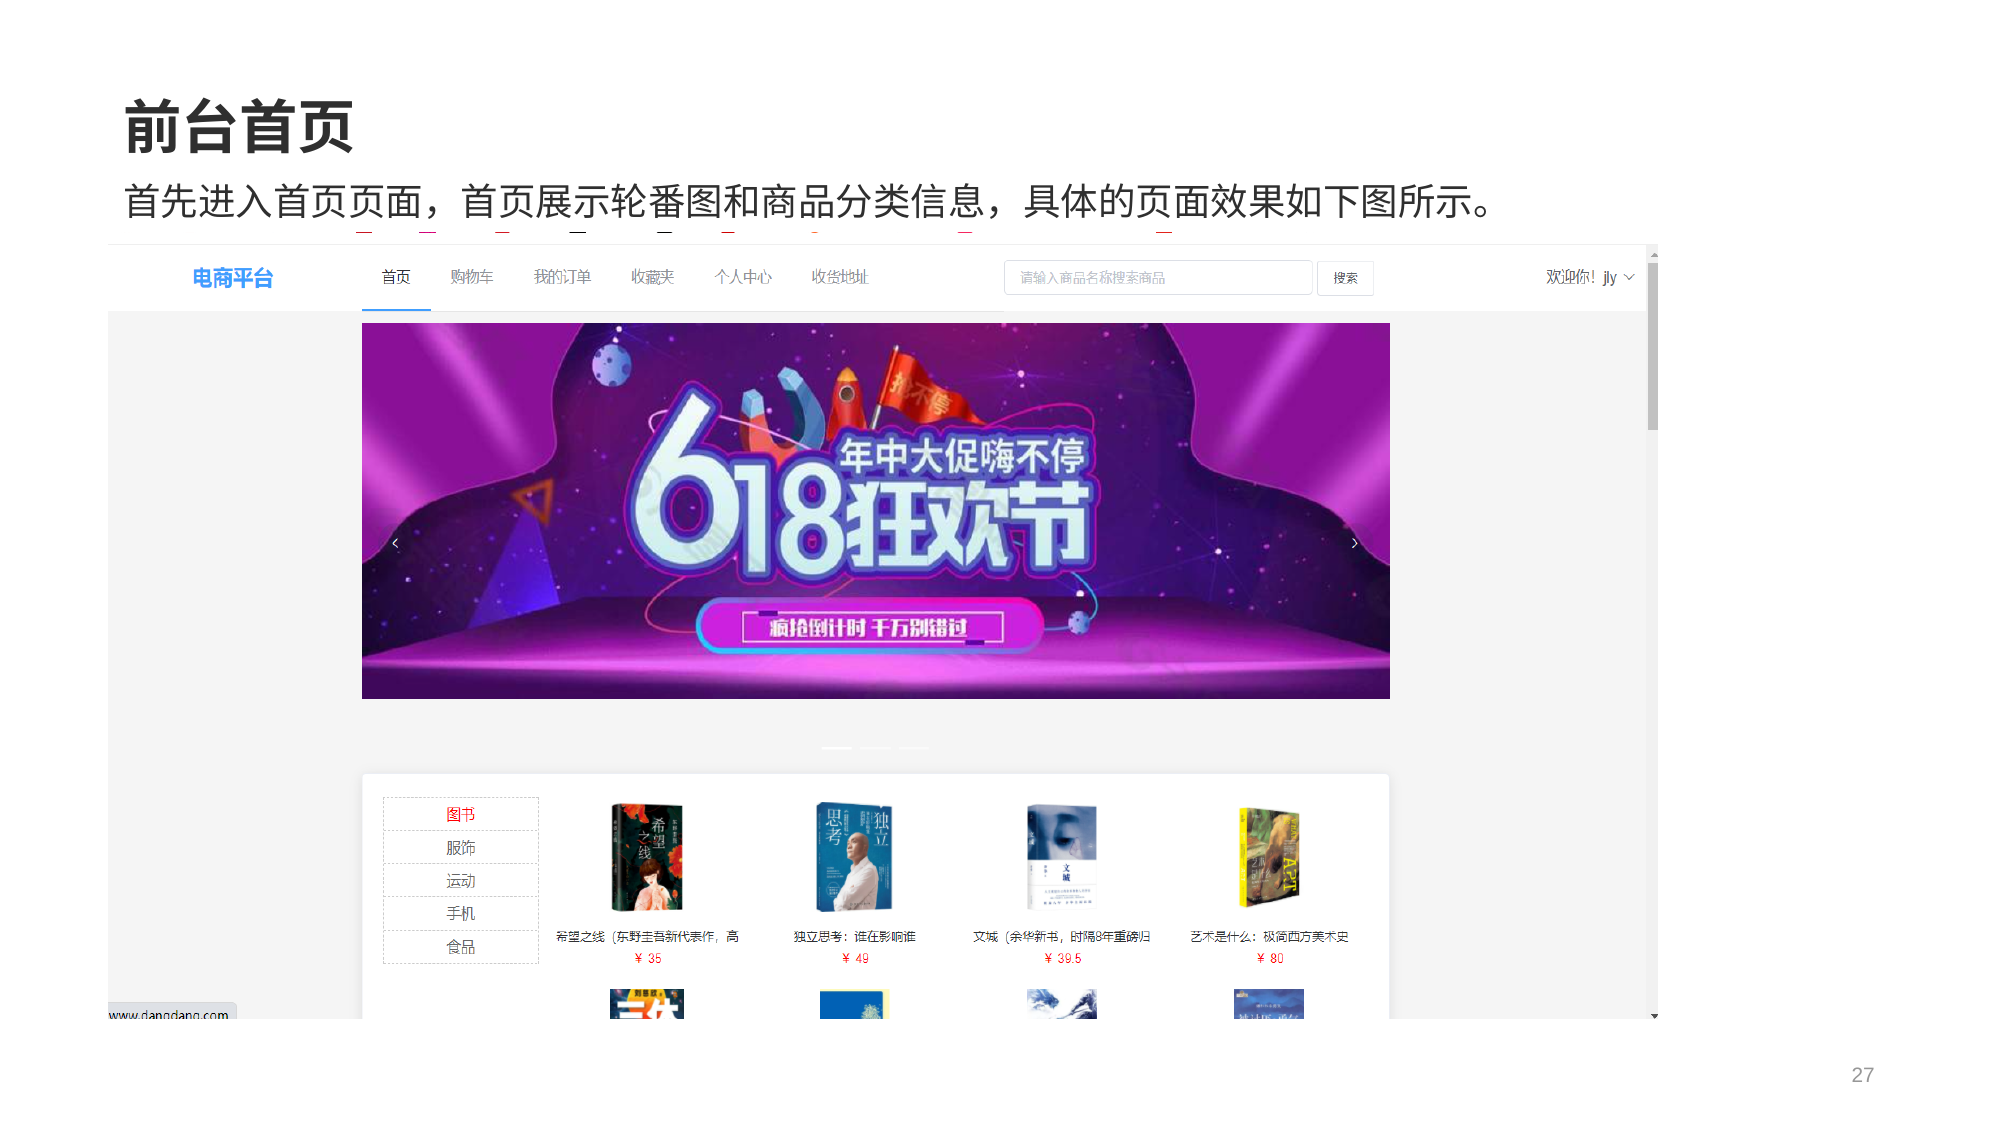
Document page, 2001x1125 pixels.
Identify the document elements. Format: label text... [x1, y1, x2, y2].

picture [108, 232, 1658, 1019]
text_box 首先进入首页页面，首页展示轮番图和商品分类信息，具体的页面效果如下图所示。 [108, 170, 1742, 230]
title 前台首页 [108, 0, 1890, 169]
slide_number 27 [1452, 1056, 1890, 1092]
